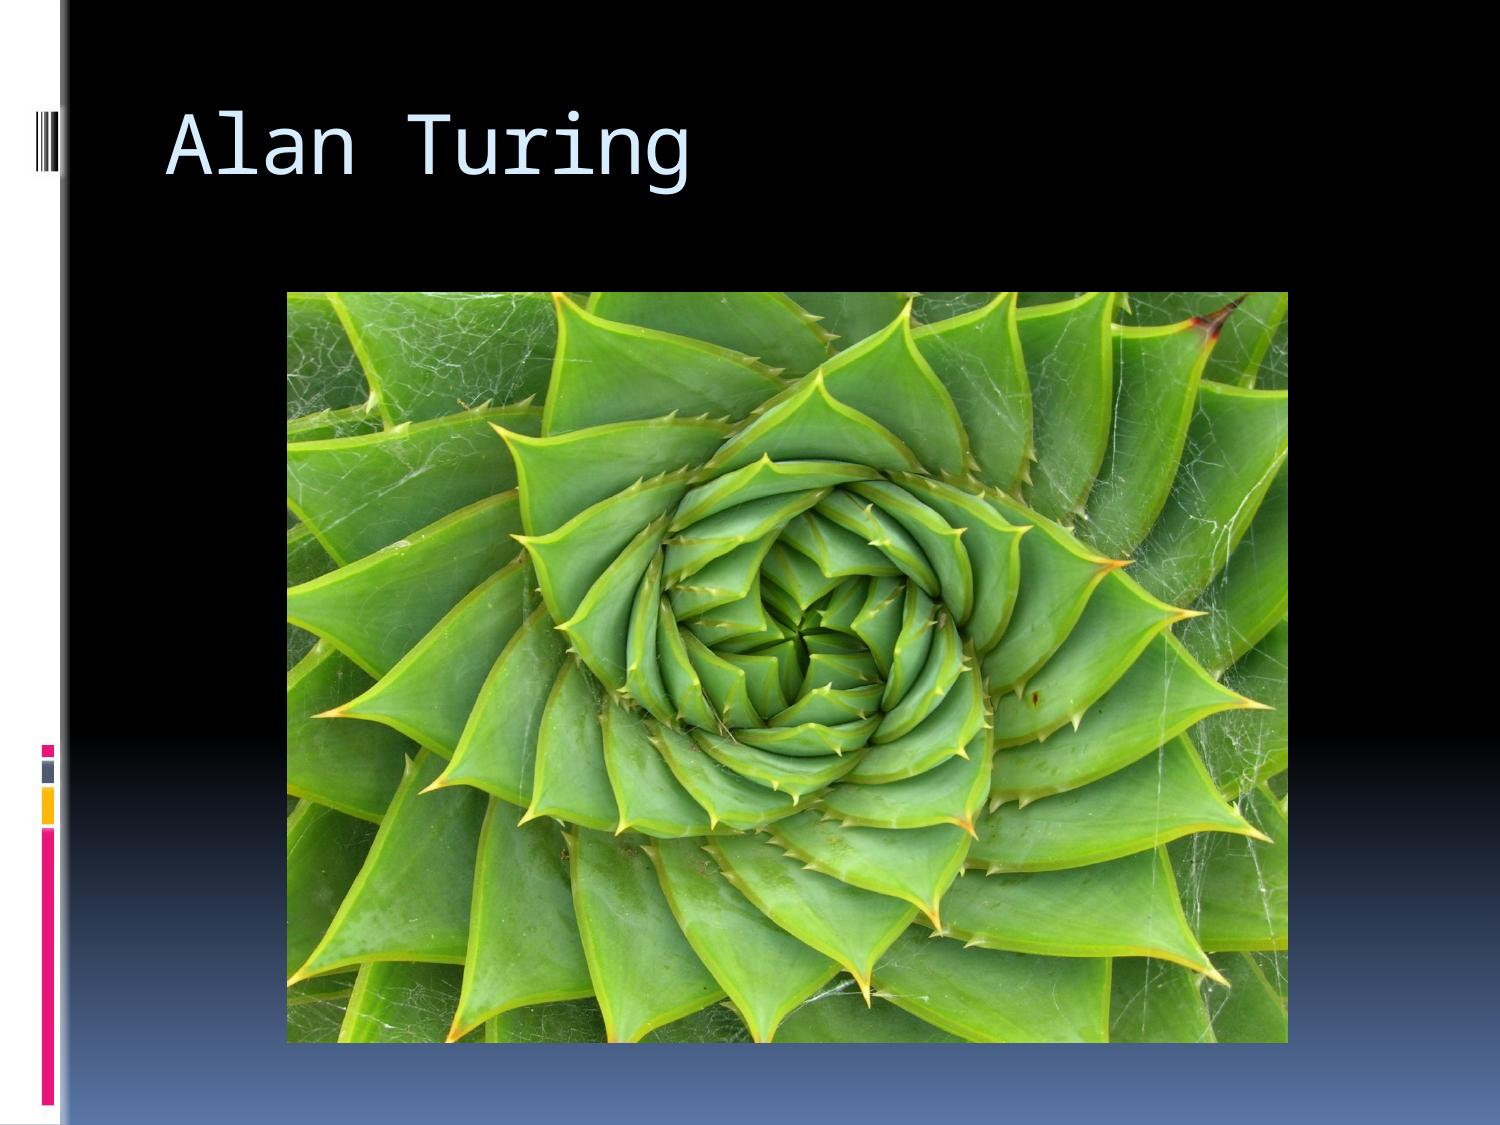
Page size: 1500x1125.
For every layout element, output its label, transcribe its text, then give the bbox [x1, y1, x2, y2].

title Alan Turing [150, 83, 1425, 234]
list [287, 292, 1288, 1044]
